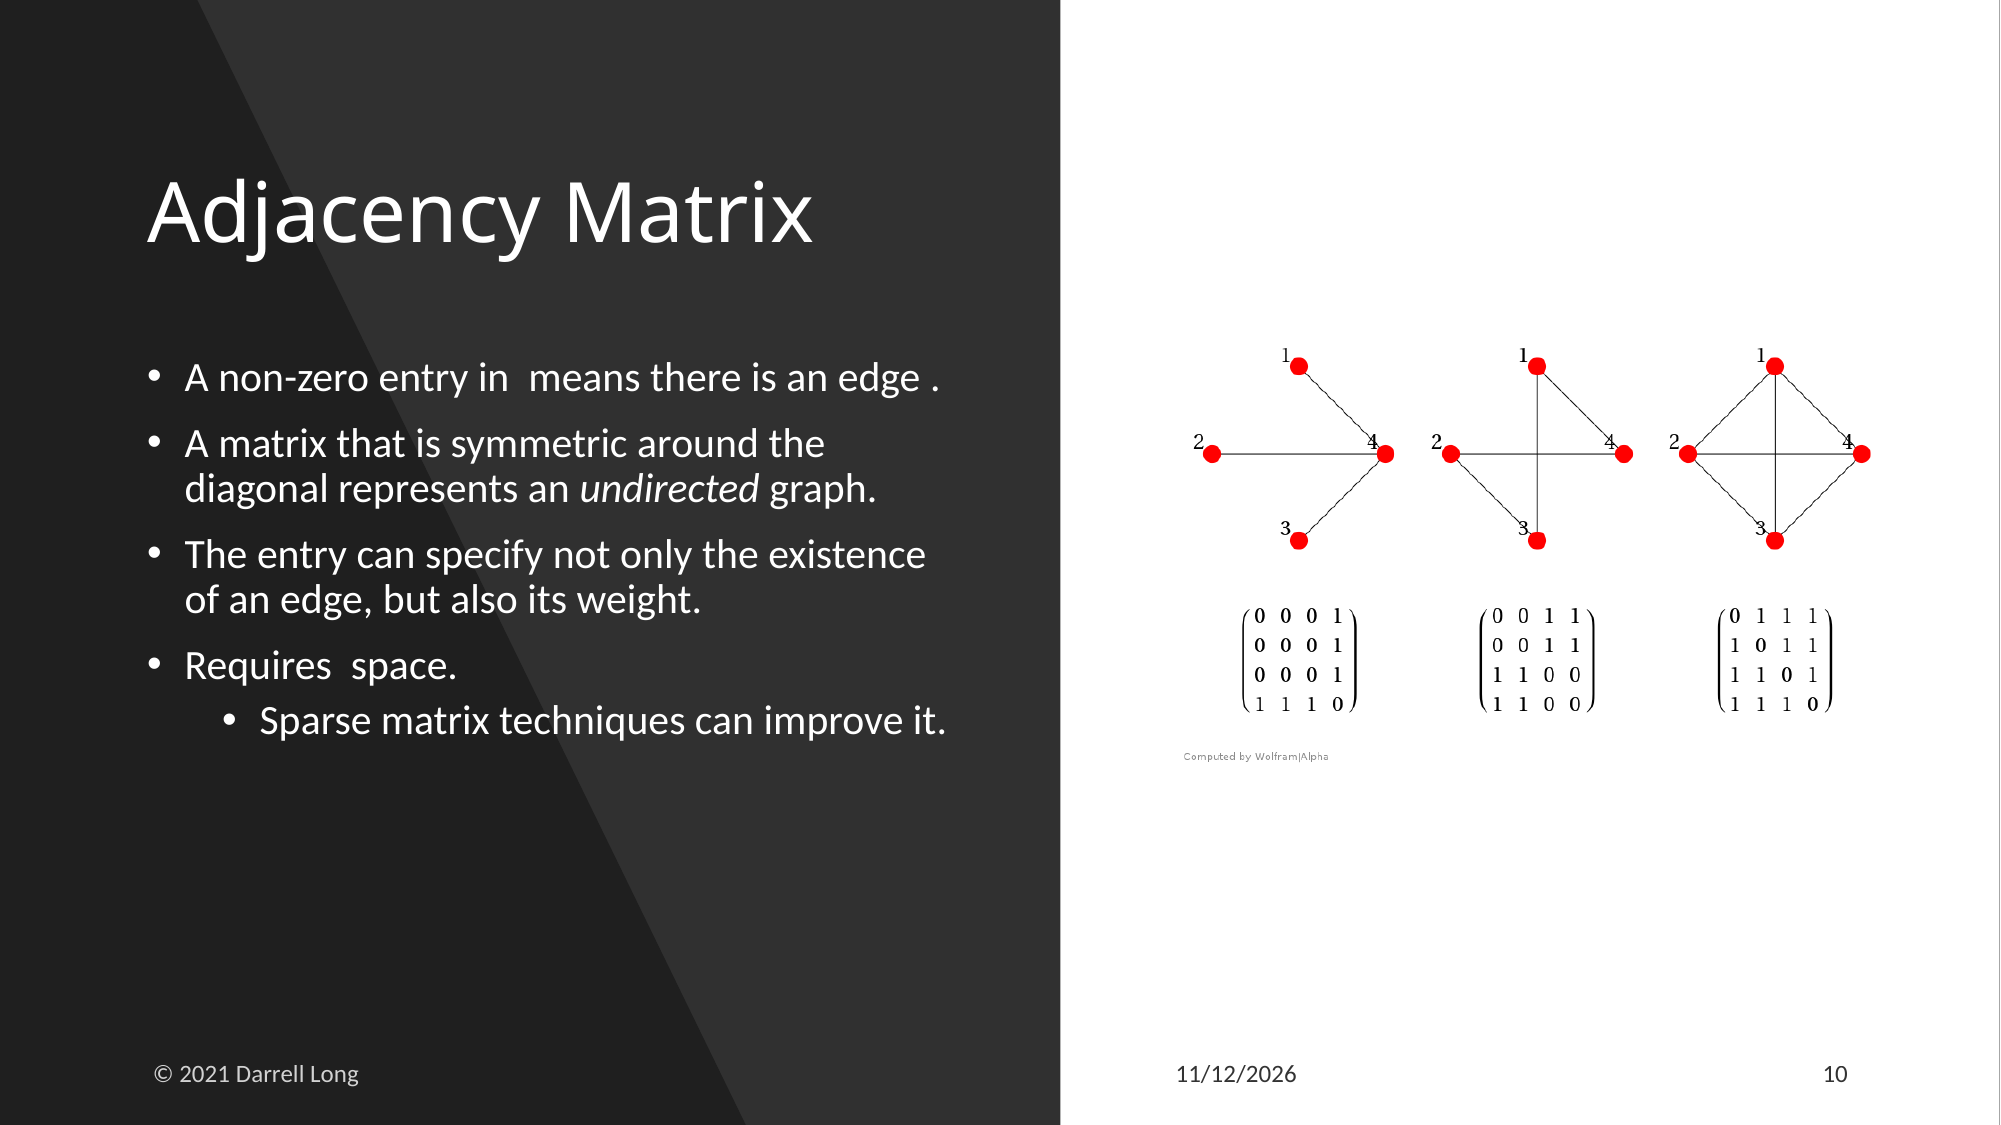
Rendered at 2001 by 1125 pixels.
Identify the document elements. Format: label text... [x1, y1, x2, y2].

picture [1143, 308, 1921, 792]
slide_number 10 [1683, 1042, 1863, 1103]
text_box [199, 0, 1061, 1125]
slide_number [1160, 1042, 1611, 1103]
text_box [1061, 0, 2000, 1125]
footer © 2021 Darrell Long [138, 1042, 813, 1103]
text_box [0, 0, 747, 1125]
title Adjacency Matrix [131, 105, 978, 326]
